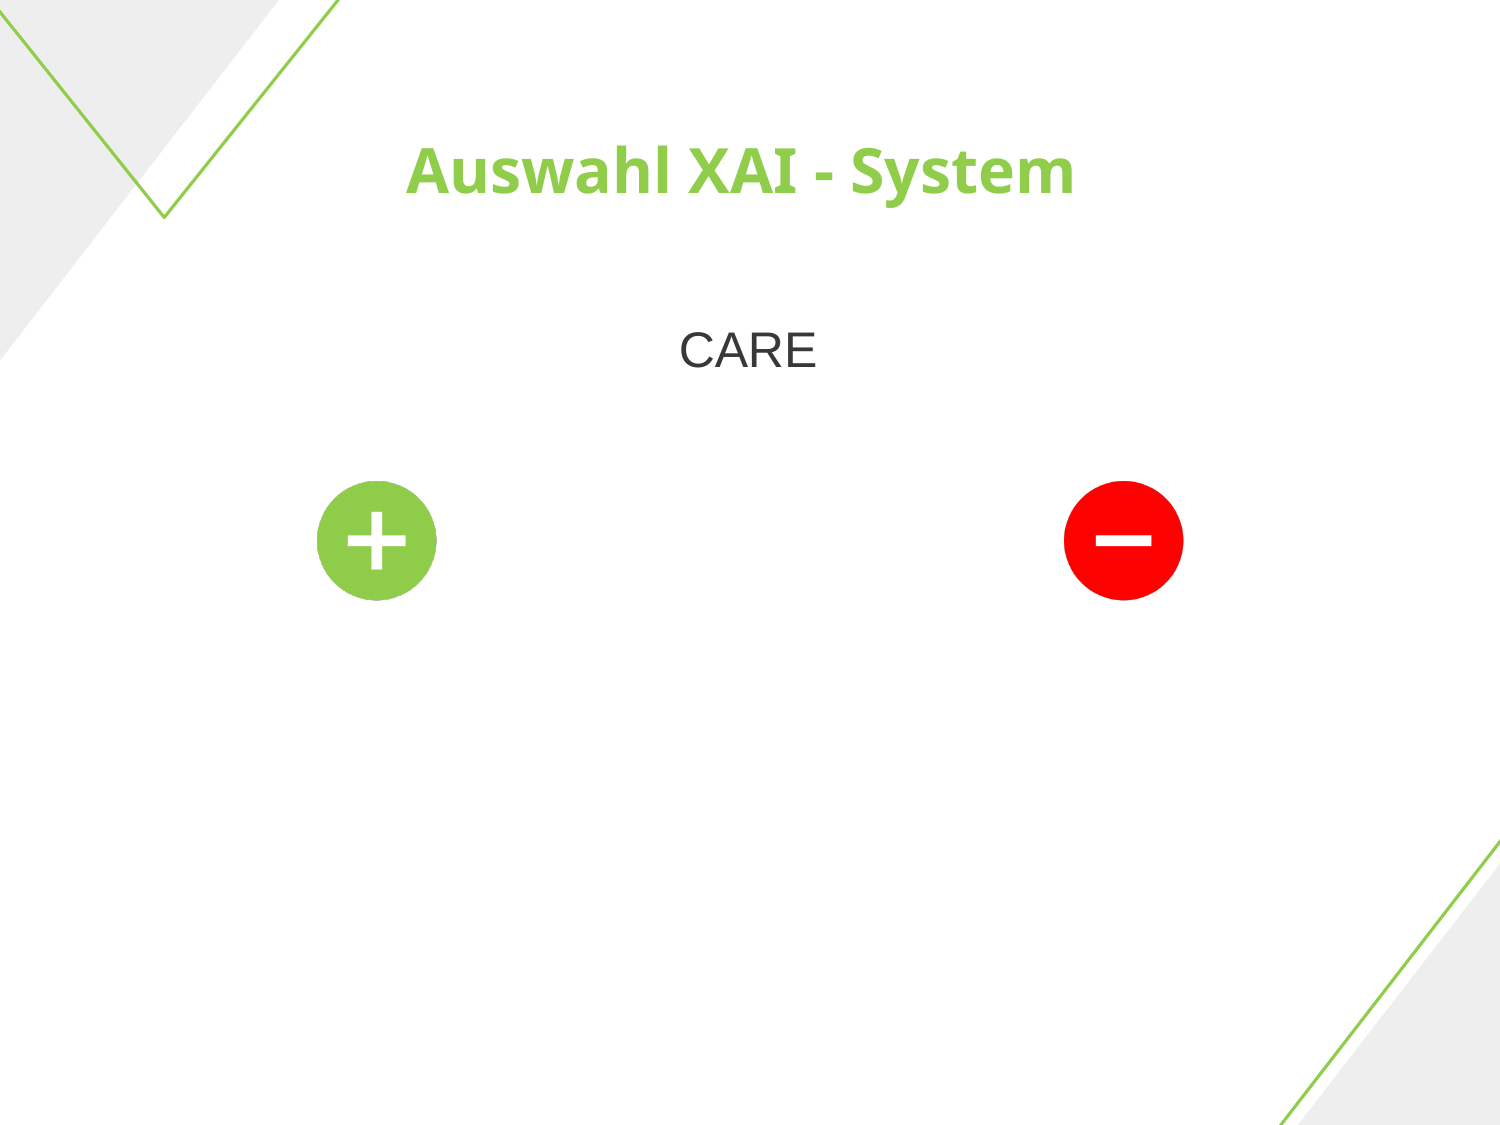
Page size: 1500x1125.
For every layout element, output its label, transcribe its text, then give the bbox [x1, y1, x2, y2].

picture [1047, 465, 1199, 616]
text_box CARE [664, 310, 836, 386]
title Auswahl XAI - System [146, 116, 1354, 232]
picture [301, 465, 452, 616]
